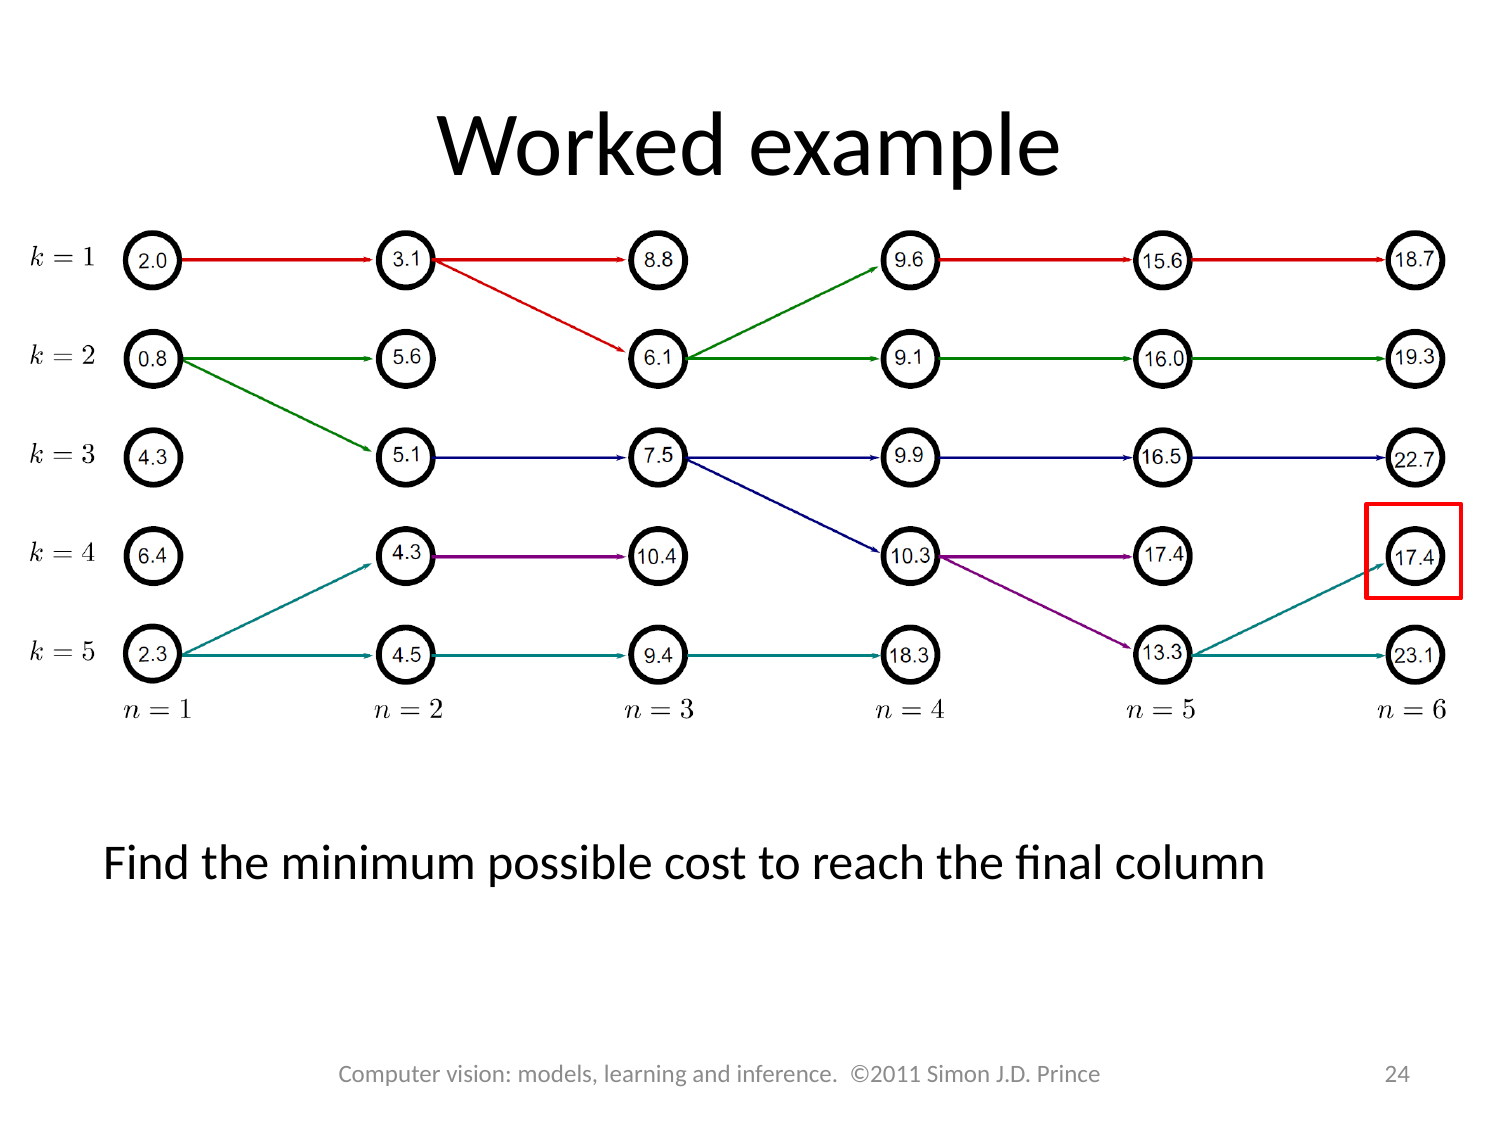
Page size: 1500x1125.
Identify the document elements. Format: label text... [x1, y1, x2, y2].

footer Computer vision: models, learning and inference. ©2011 Simon J.D. Prince [301, 1042, 1140, 1103]
text_box Find the minimum possible cost to reach the final column [88, 822, 1341, 957]
title Worked example [75, 45, 1425, 218]
slide_number 24 [1140, 1042, 1425, 1103]
picture [17, 219, 1471, 734]
